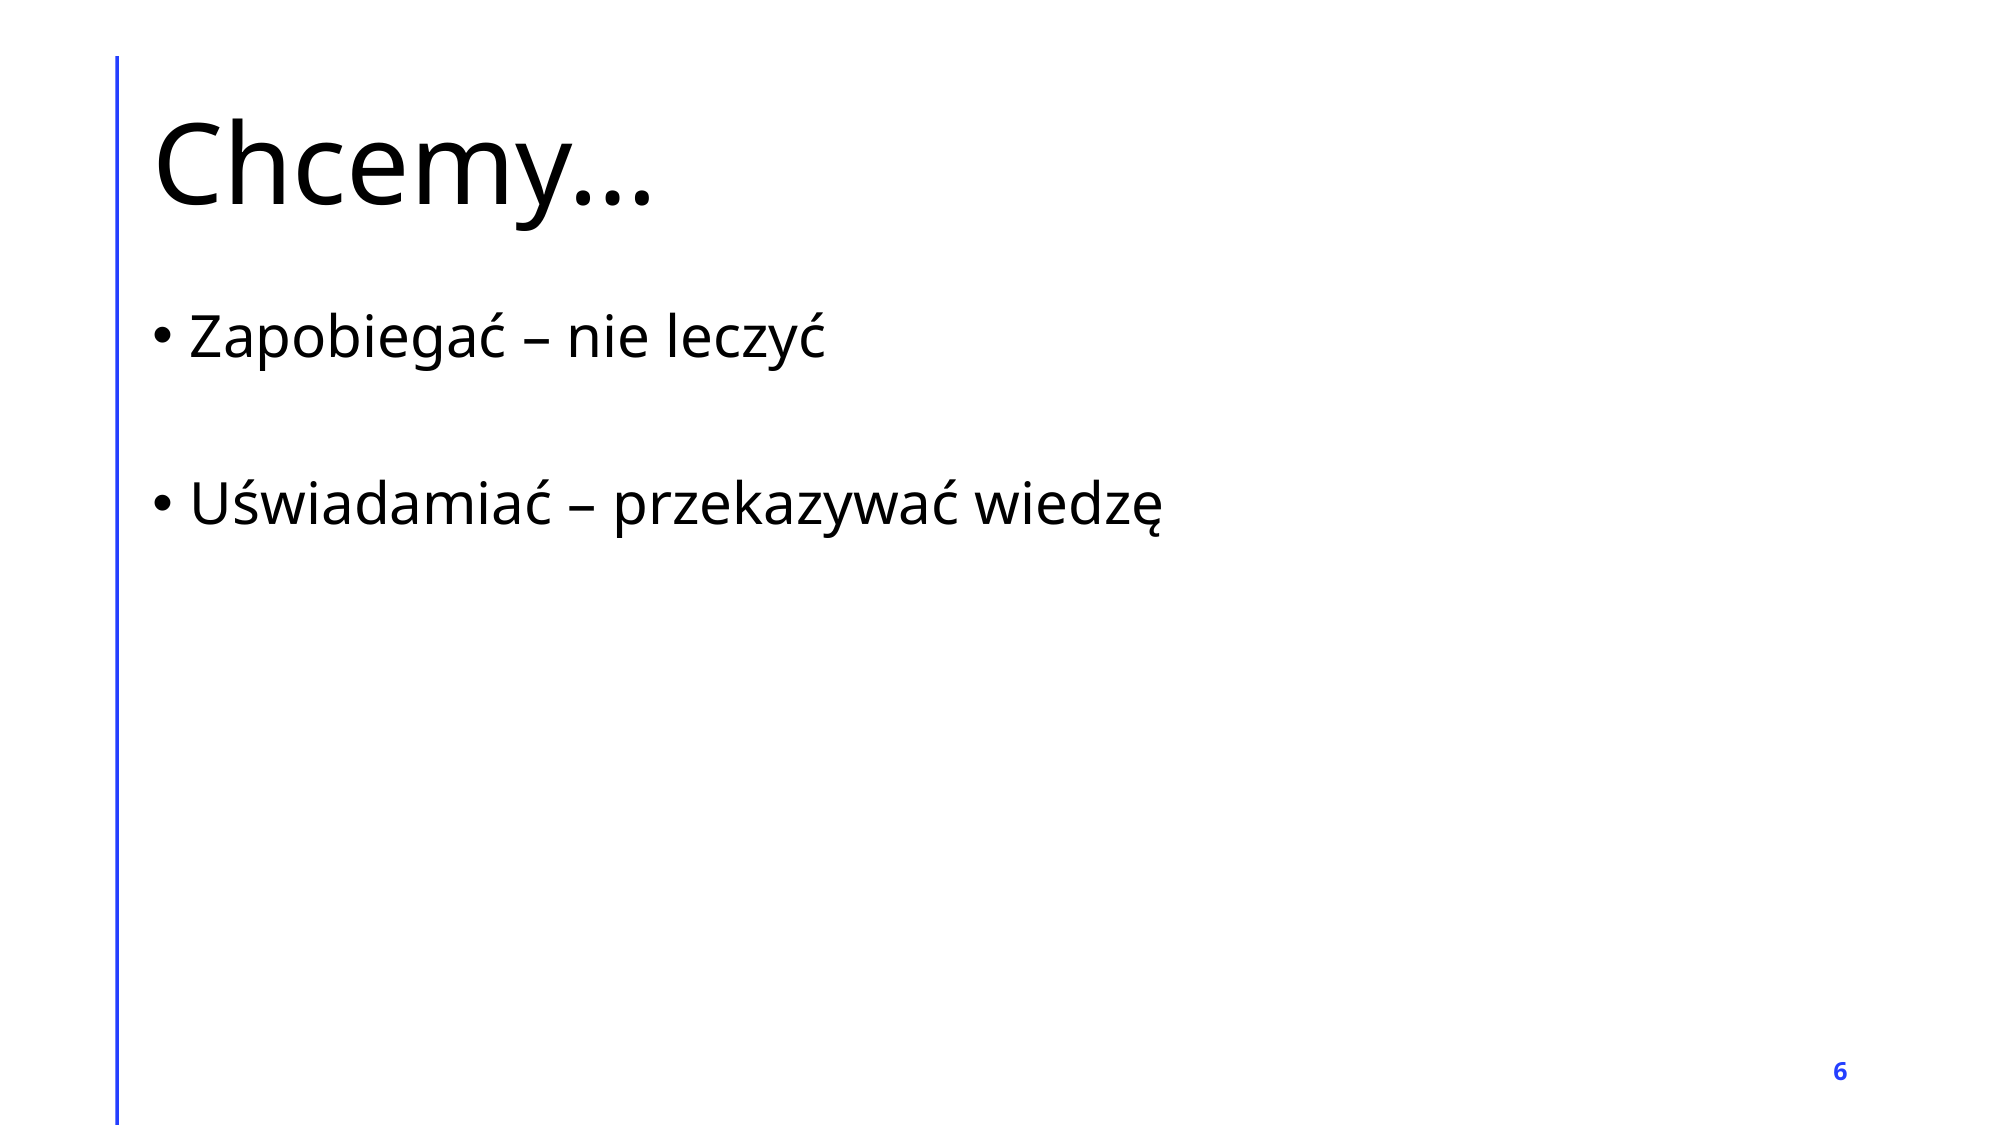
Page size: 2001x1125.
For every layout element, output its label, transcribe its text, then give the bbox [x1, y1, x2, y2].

slide_number 6 [1412, 1042, 1863, 1103]
list Zapobiegać – nie leczyć Uświadamiać – przekazywać wiedzę [137, 299, 1863, 1014]
title Chcemy… [137, 59, 1863, 278]
